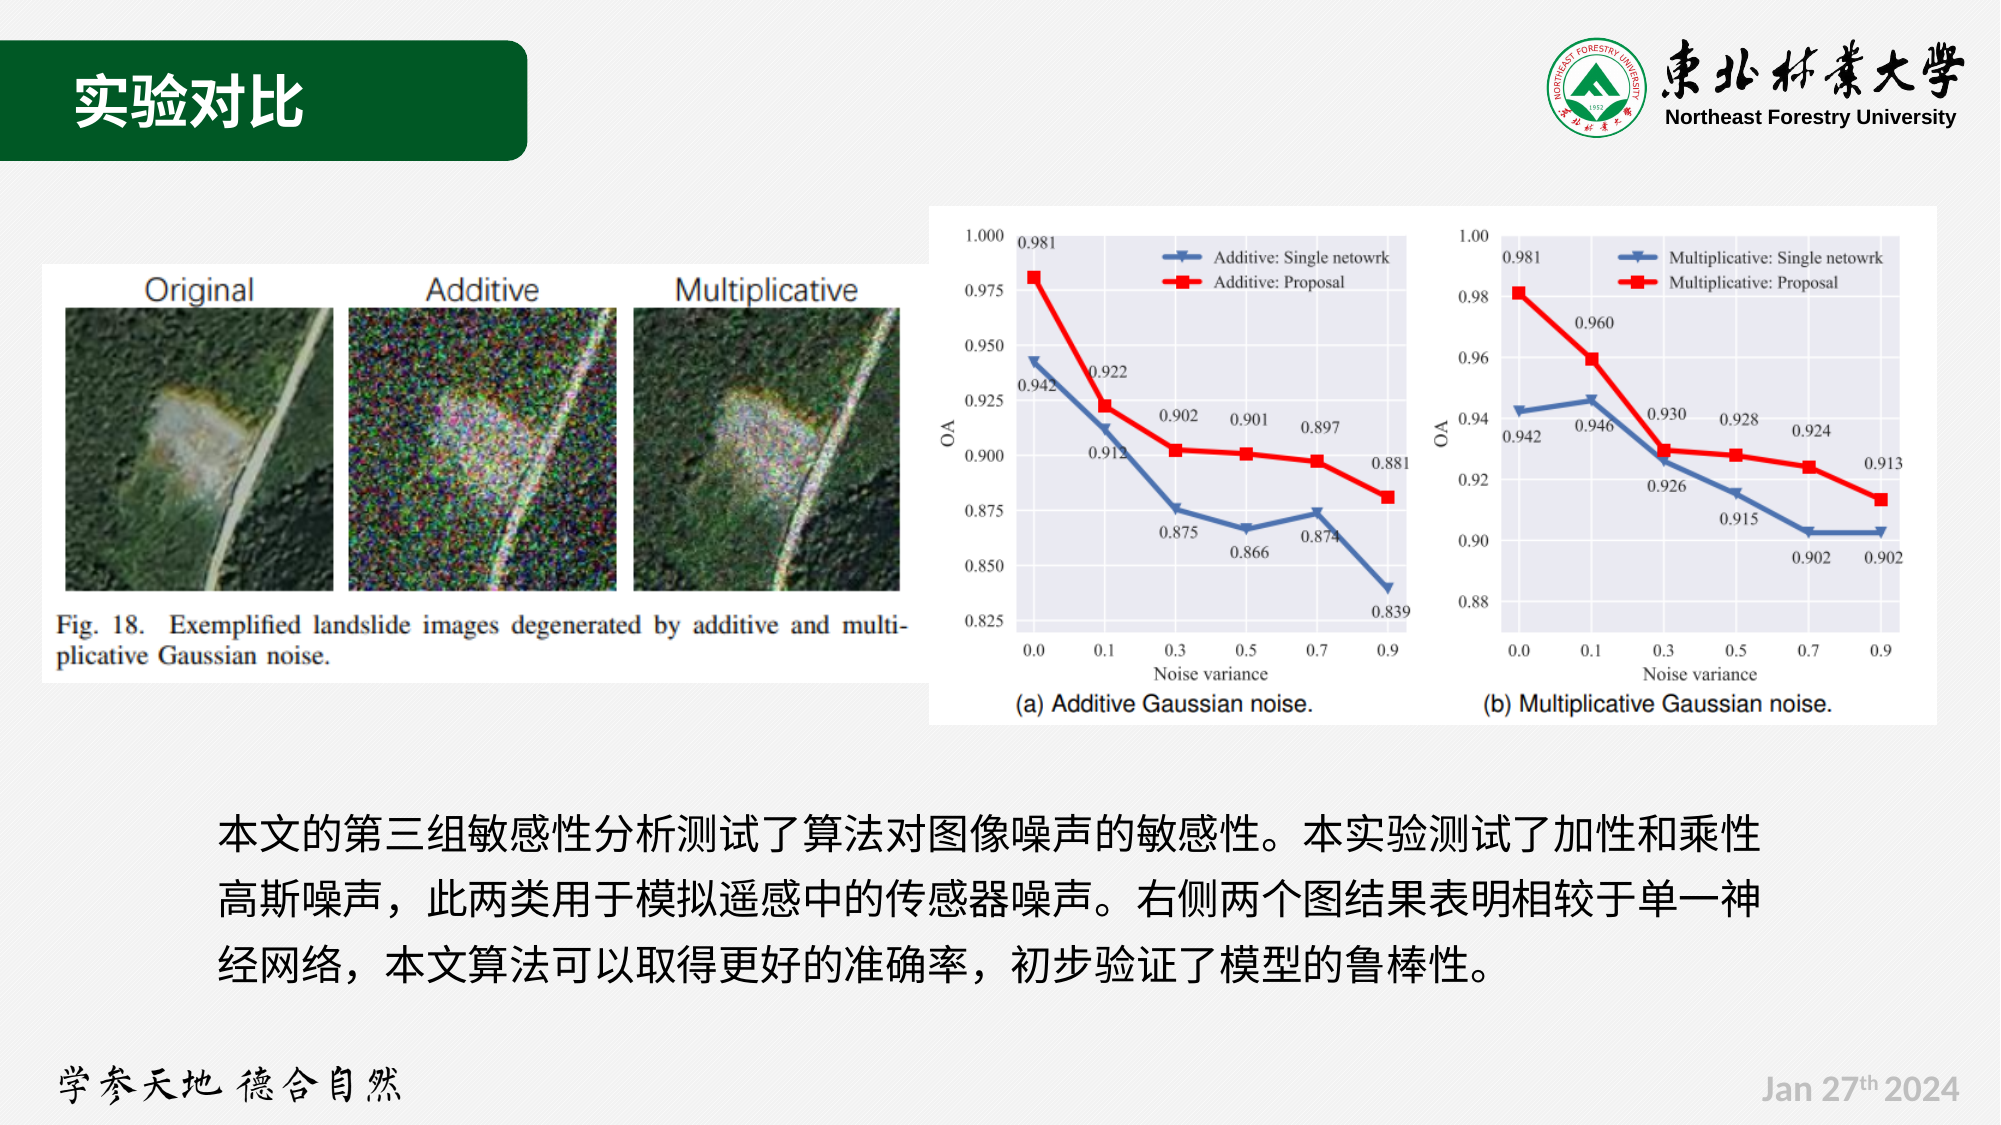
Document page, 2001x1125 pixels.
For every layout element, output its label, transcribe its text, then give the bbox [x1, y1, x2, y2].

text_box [0, 40, 528, 161]
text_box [1543, 30, 1974, 141]
text_box Jan 27th 2024 [1747, 1057, 1975, 1117]
picture [42, 206, 1937, 725]
text_box 本文的第三组敏感性分析测试了算法对图像噪声的敏感性。本实验测试了加性和乘性高斯噪声，此两类用于模拟遥感中的传感器噪声。右侧两个图结果表明相较于单一神经网络，本文算法可以取得更好的准确率，初步验证了模型的鲁棒性。 [202, 785, 1798, 996]
picture [31, 1054, 417, 1112]
